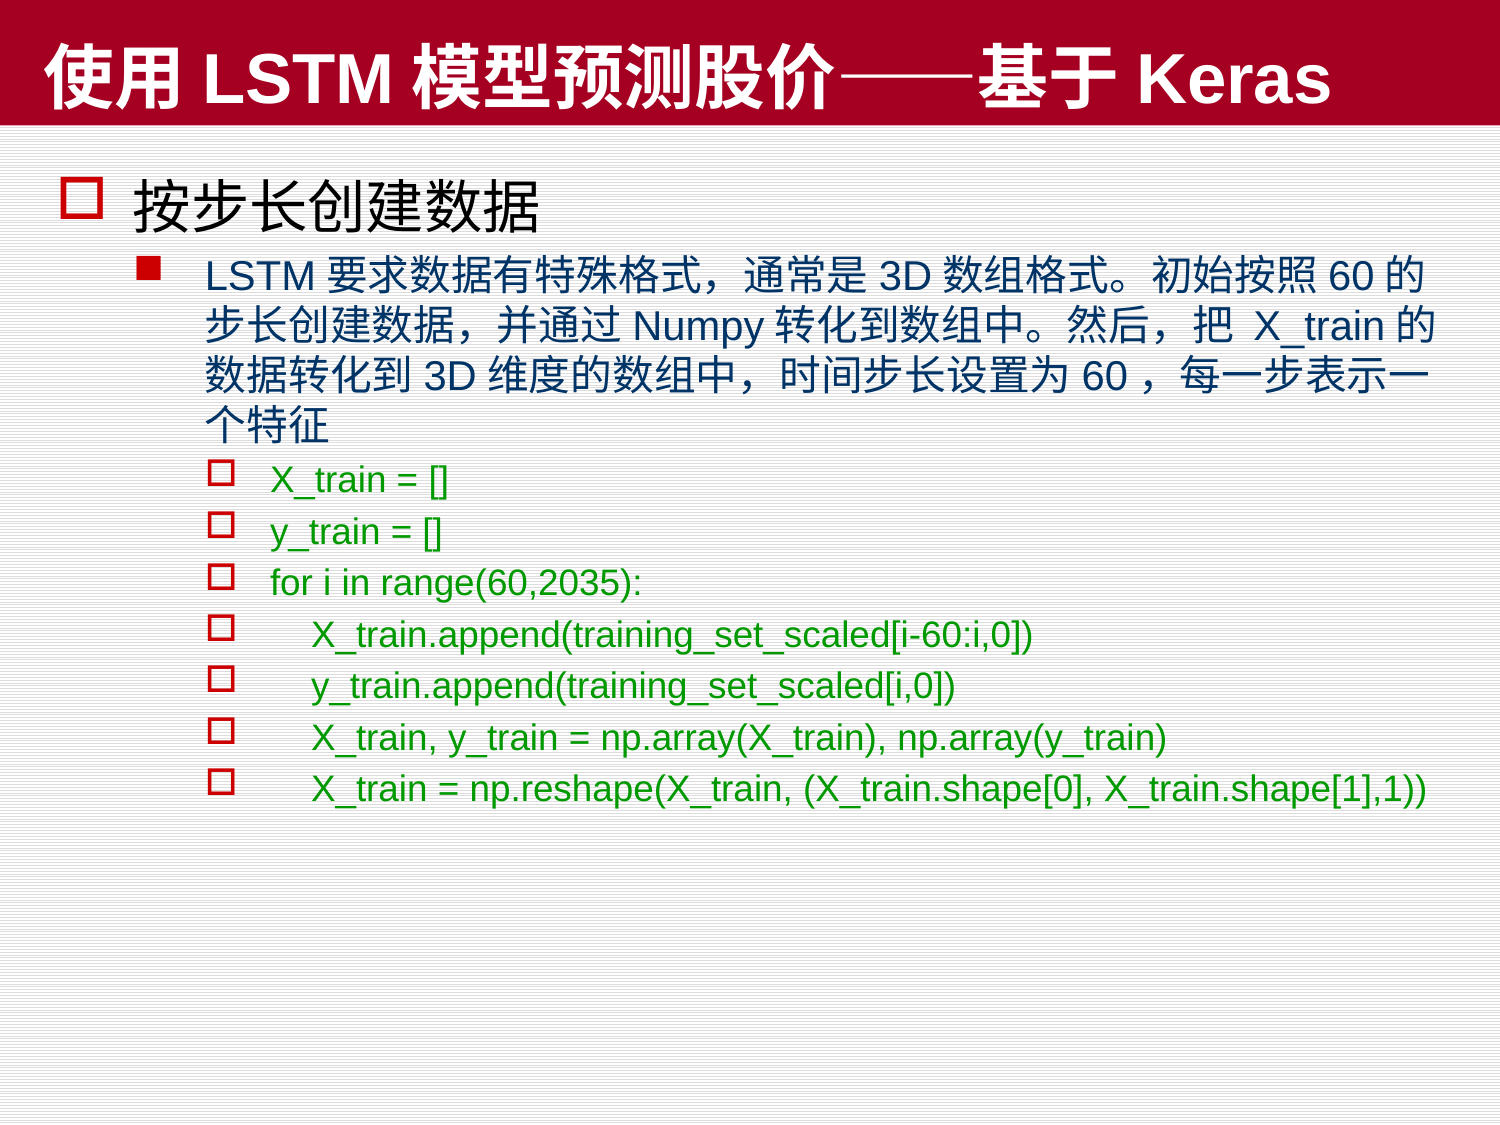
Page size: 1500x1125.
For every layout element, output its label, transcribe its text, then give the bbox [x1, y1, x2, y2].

title 使用LSTM模型预测股价——基于Keras [0, 0, 1500, 126]
list 按步长创建数据 LSTM要求数据有特殊格式，通常是3D数组格式。初始按照60的步长创建数据，并通过Numpy转化到数组中。然后，把 X_train的数据转化到3D维度的数组中，时间步长设置为60，每一步表示一个特征 X_train = [] y_train = [] for i in range(60,2035): X_train.append(training_set_scaled[i-60:i,0]) y_train.append(training_set_scaled[i,0]) X_train, y_train = np.array(X_train), np.array(y_train) X_train = np.reshape(X_train, (X_train.shape[0], X_train.shape[1],1)) [40, 148, 1460, 1036]
